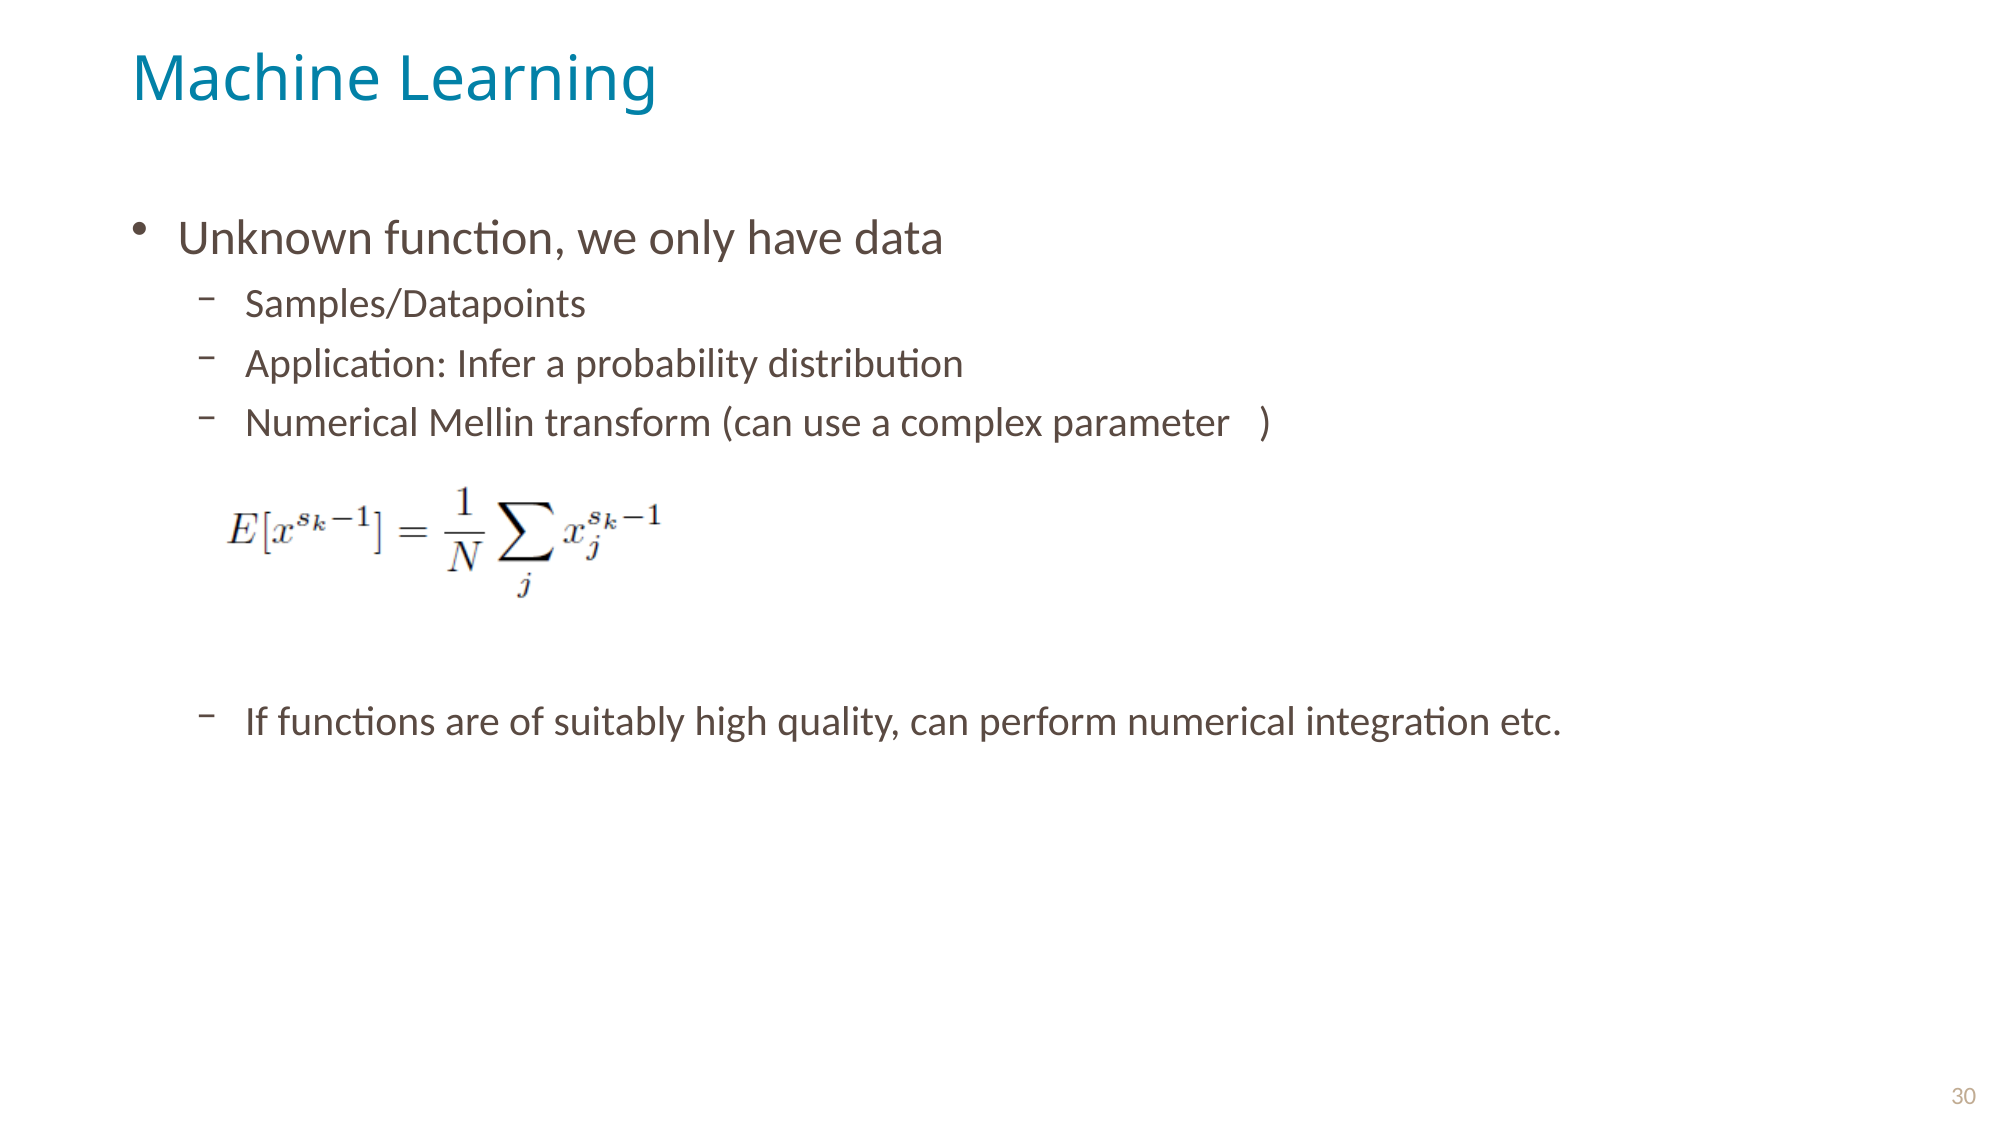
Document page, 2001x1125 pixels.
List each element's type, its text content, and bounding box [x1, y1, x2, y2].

picture [214, 462, 670, 603]
slide_number 30 [1524, 1065, 1992, 1125]
title Machine Learning [116, 11, 1992, 152]
